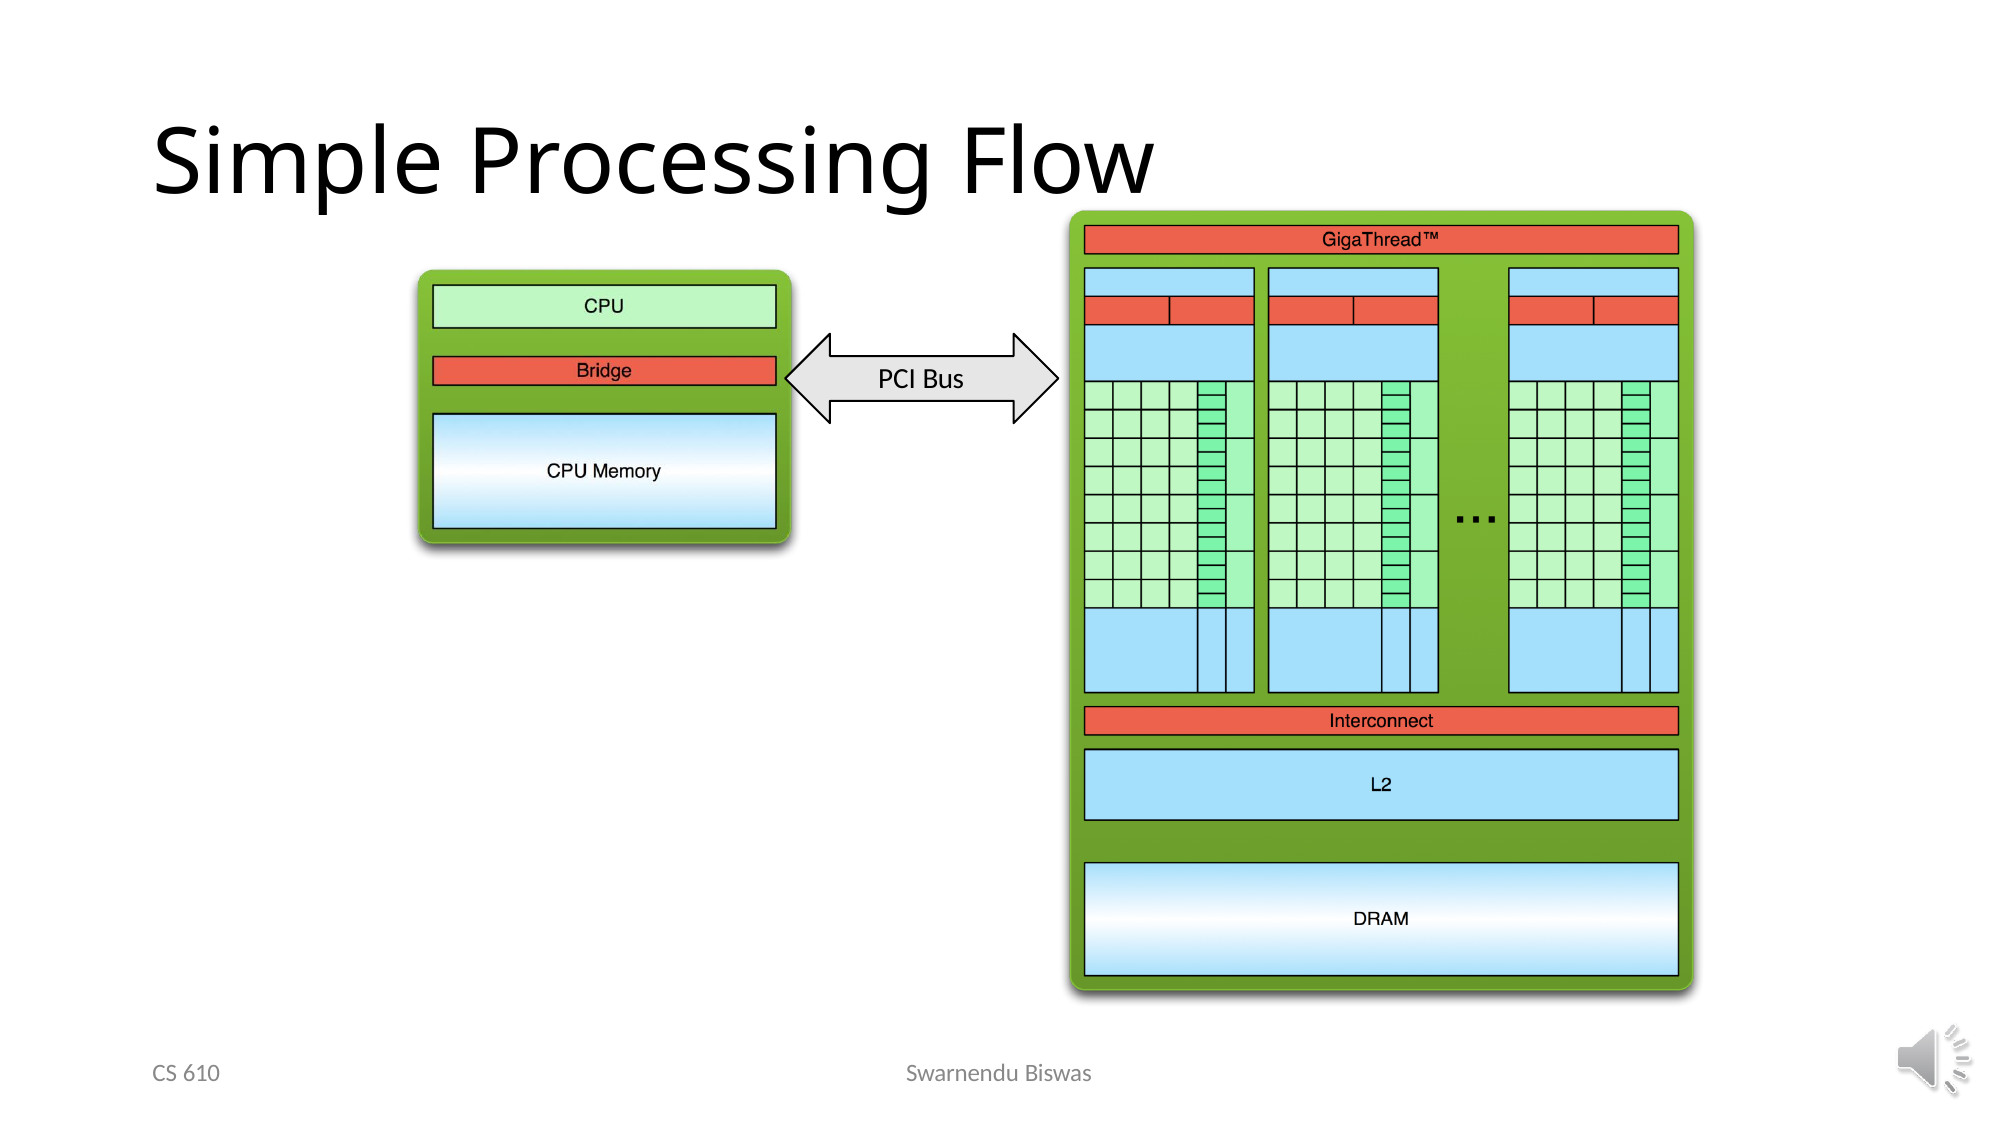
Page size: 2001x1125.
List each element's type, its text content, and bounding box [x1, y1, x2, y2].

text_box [407, 206, 1705, 1007]
footer CS 610 [150, 1060, 224, 1125]
title Simple Processing Flow [150, 100, 1453, 291]
picture [1894, 1021, 1976, 1101]
slide_number Swarnendu Biswas [903, 1060, 1096, 1125]
